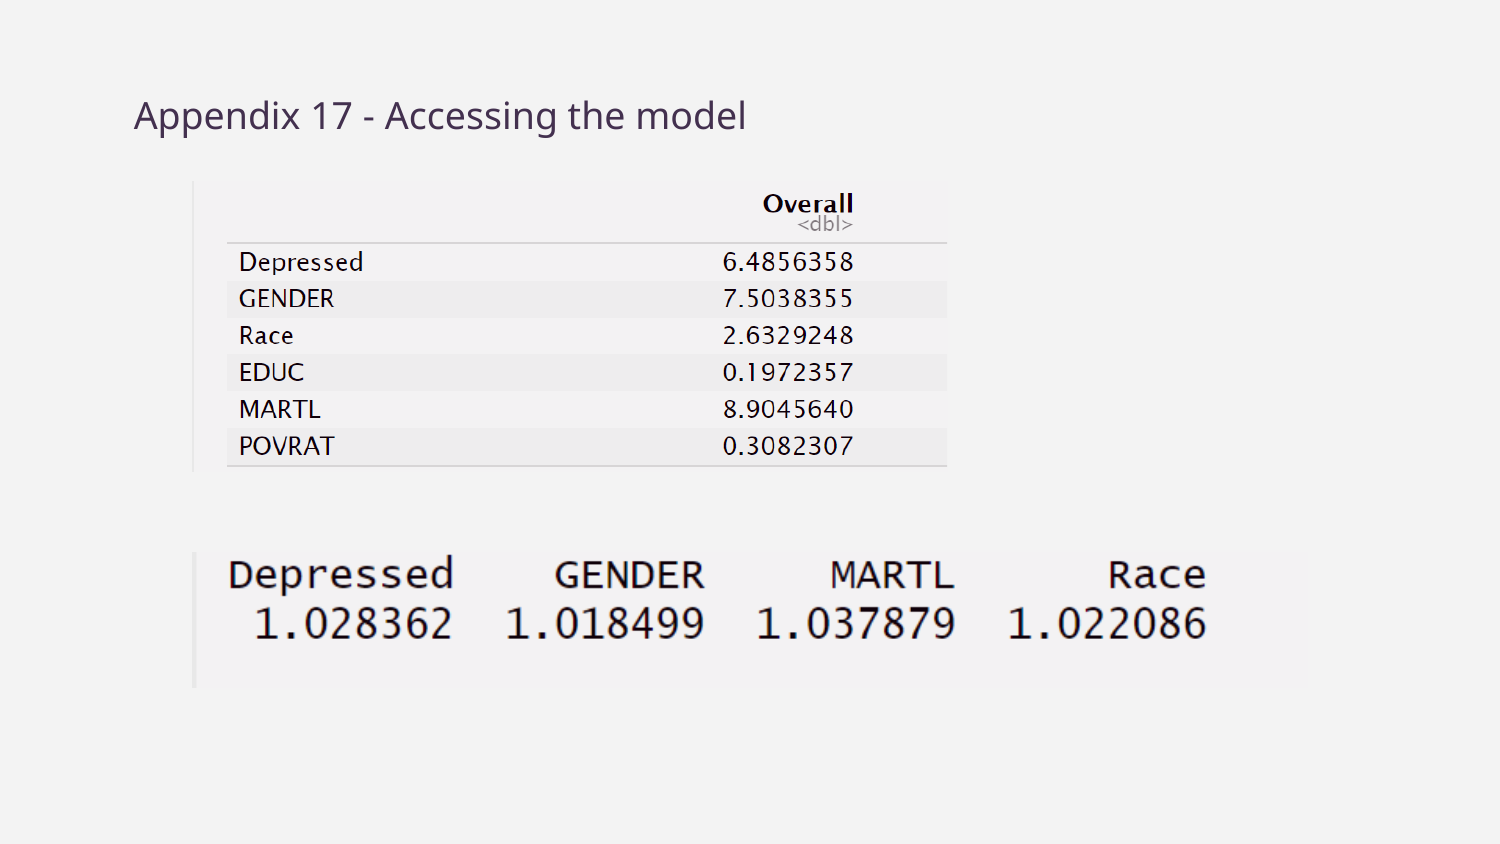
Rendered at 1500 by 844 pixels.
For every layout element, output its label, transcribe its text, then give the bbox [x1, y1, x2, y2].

picture [191, 181, 948, 472]
picture [191, 552, 1308, 688]
title Appendix 17 - Accessing the model [118, 77, 1072, 233]
